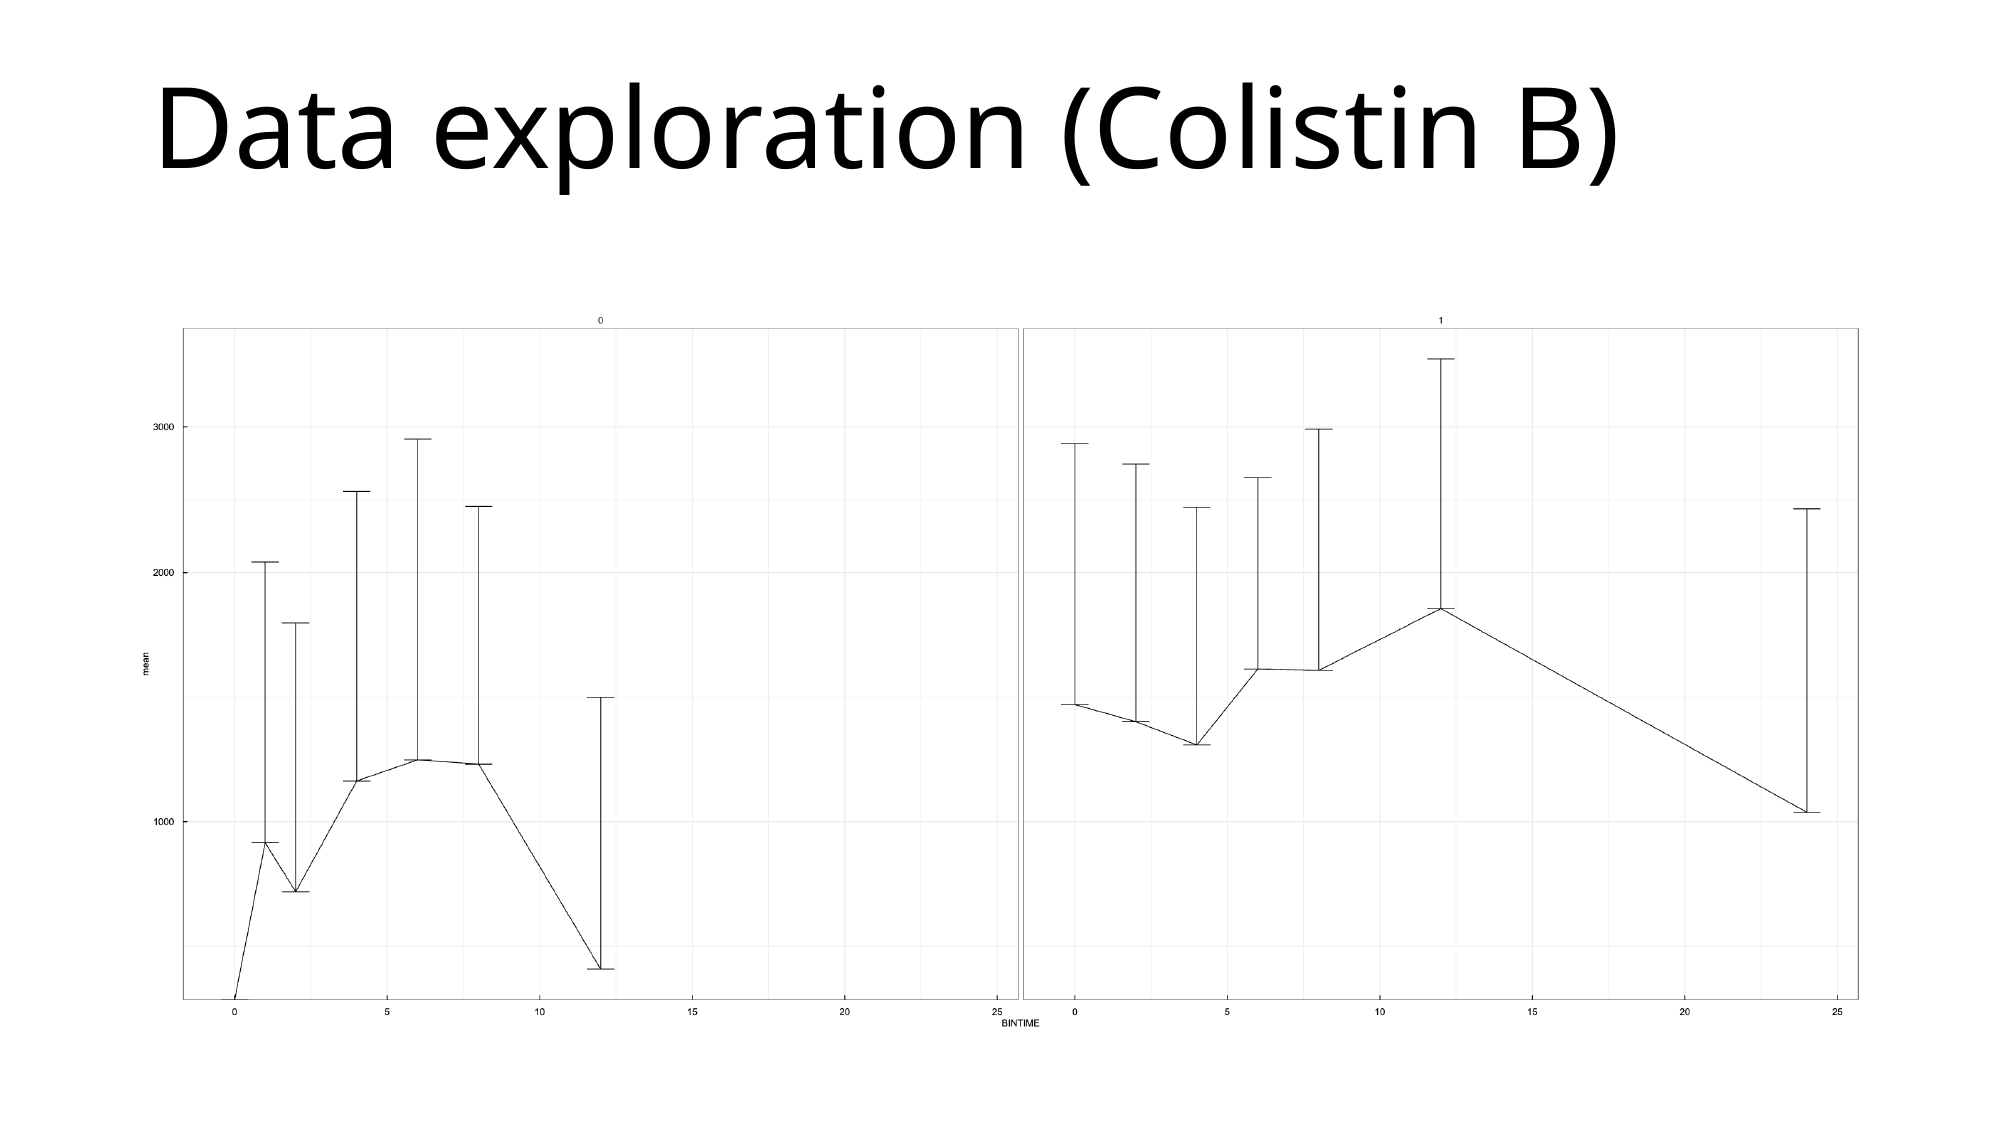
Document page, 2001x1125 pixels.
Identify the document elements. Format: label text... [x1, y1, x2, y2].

title Data exploration (Colistin B) [137, 47, 1863, 201]
picture [137, 307, 1863, 1033]
